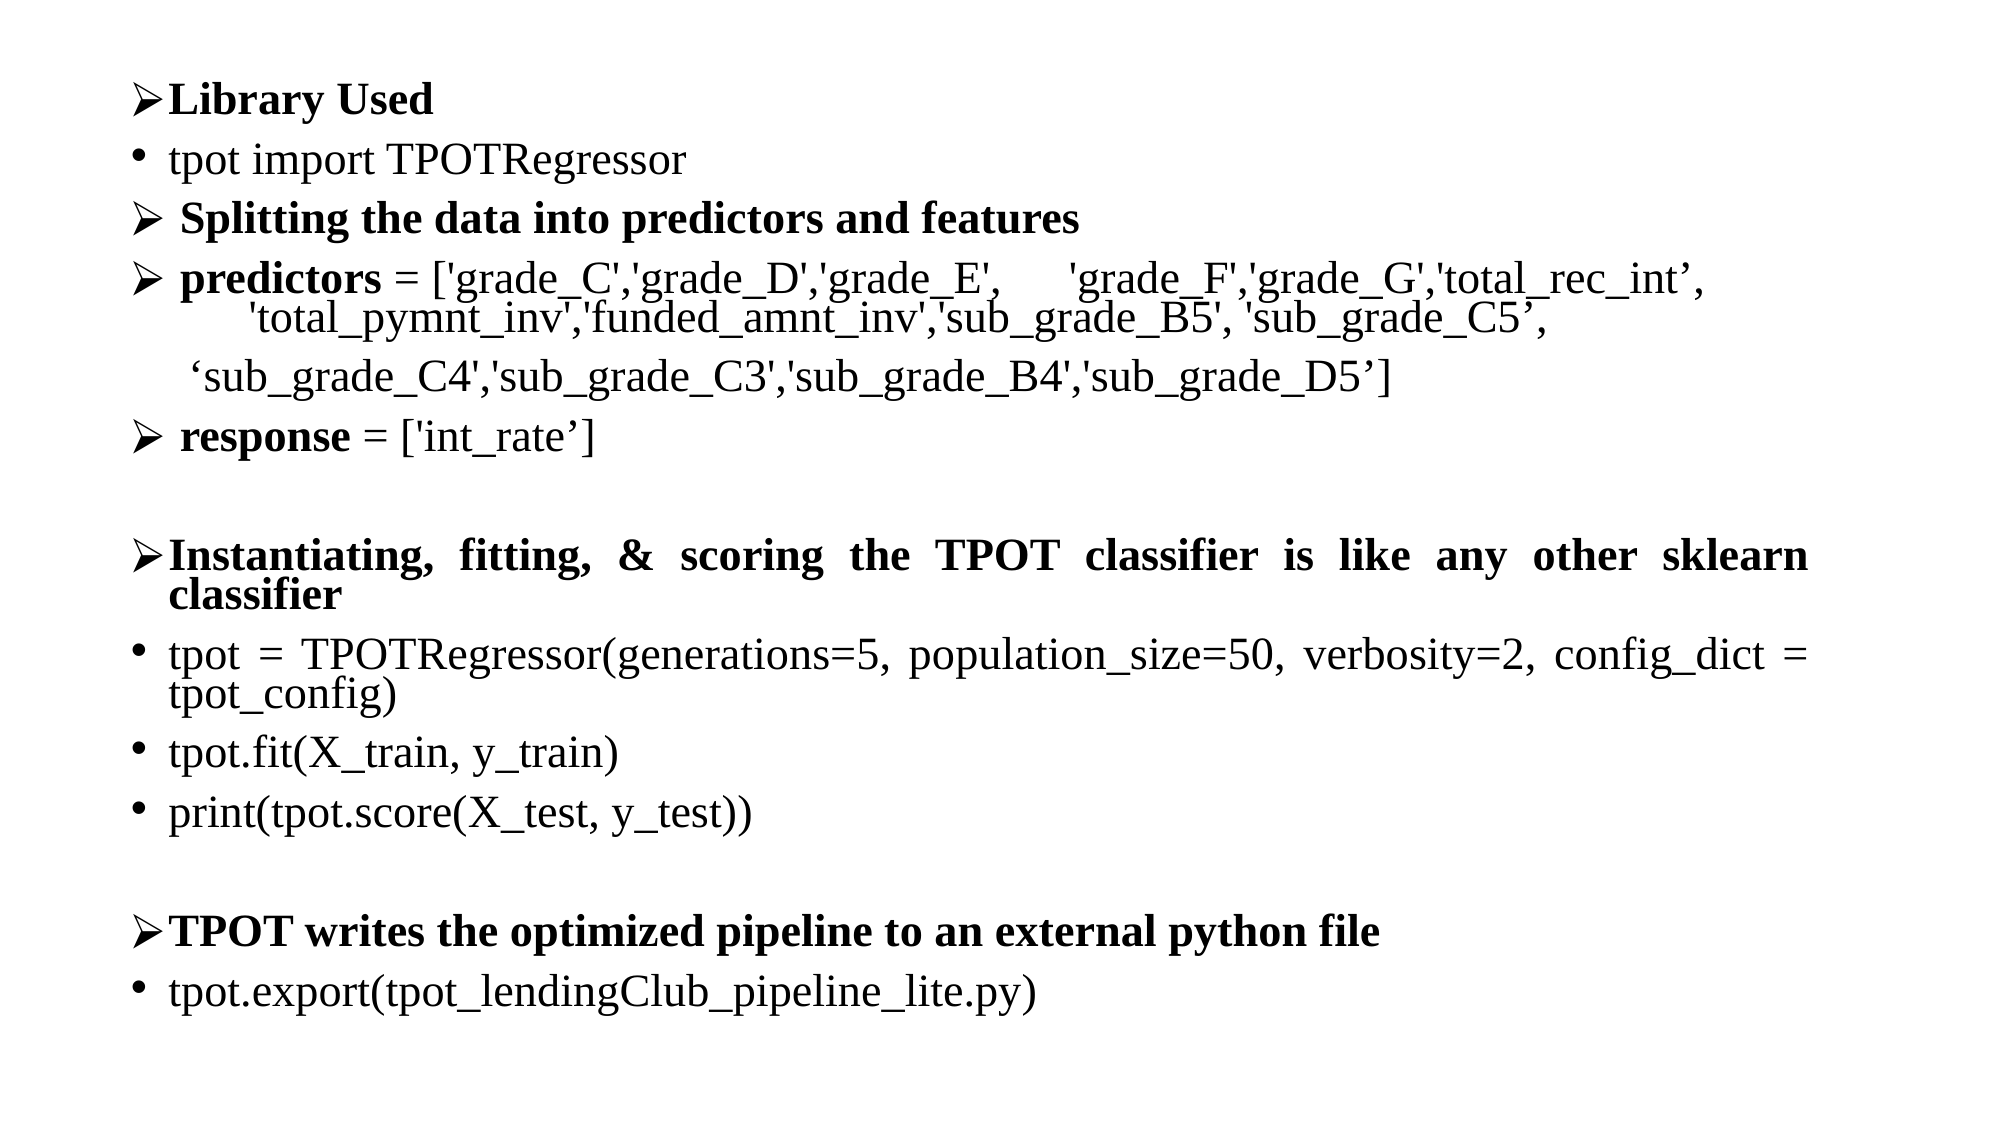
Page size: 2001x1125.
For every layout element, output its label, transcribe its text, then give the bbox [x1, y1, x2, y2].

list Library Used tpot import TPOTRegressor Splitting the data into predictors and features predictors = ['grade_C','grade_D','grade_E', 'grade_F','grade_G','total_rec_int’, 'total_pymnt_inv','funded_amnt_inv','sub_grade_B5', 'sub_grade_C5’, ‘sub_grade_C4','sub_grade_C3','sub_grade_B4','sub_grade_D5’] response = ['int_rate’] Instantiating, fitting, & scoring the TPOT classifier is like any other sklearn classifier tpot = TPOTRegressor(generations=5, population_size=50, verbosity=2, config_dict = tpot_config) tpot.fit(X_train, y_train) print(tpot.score(X_test, y_test)) TPOT writes the optimized pipeline to an external python file tpot.export(tpot_lendingClub_pipeline_lite.py) [115, 76, 1826, 1040]
